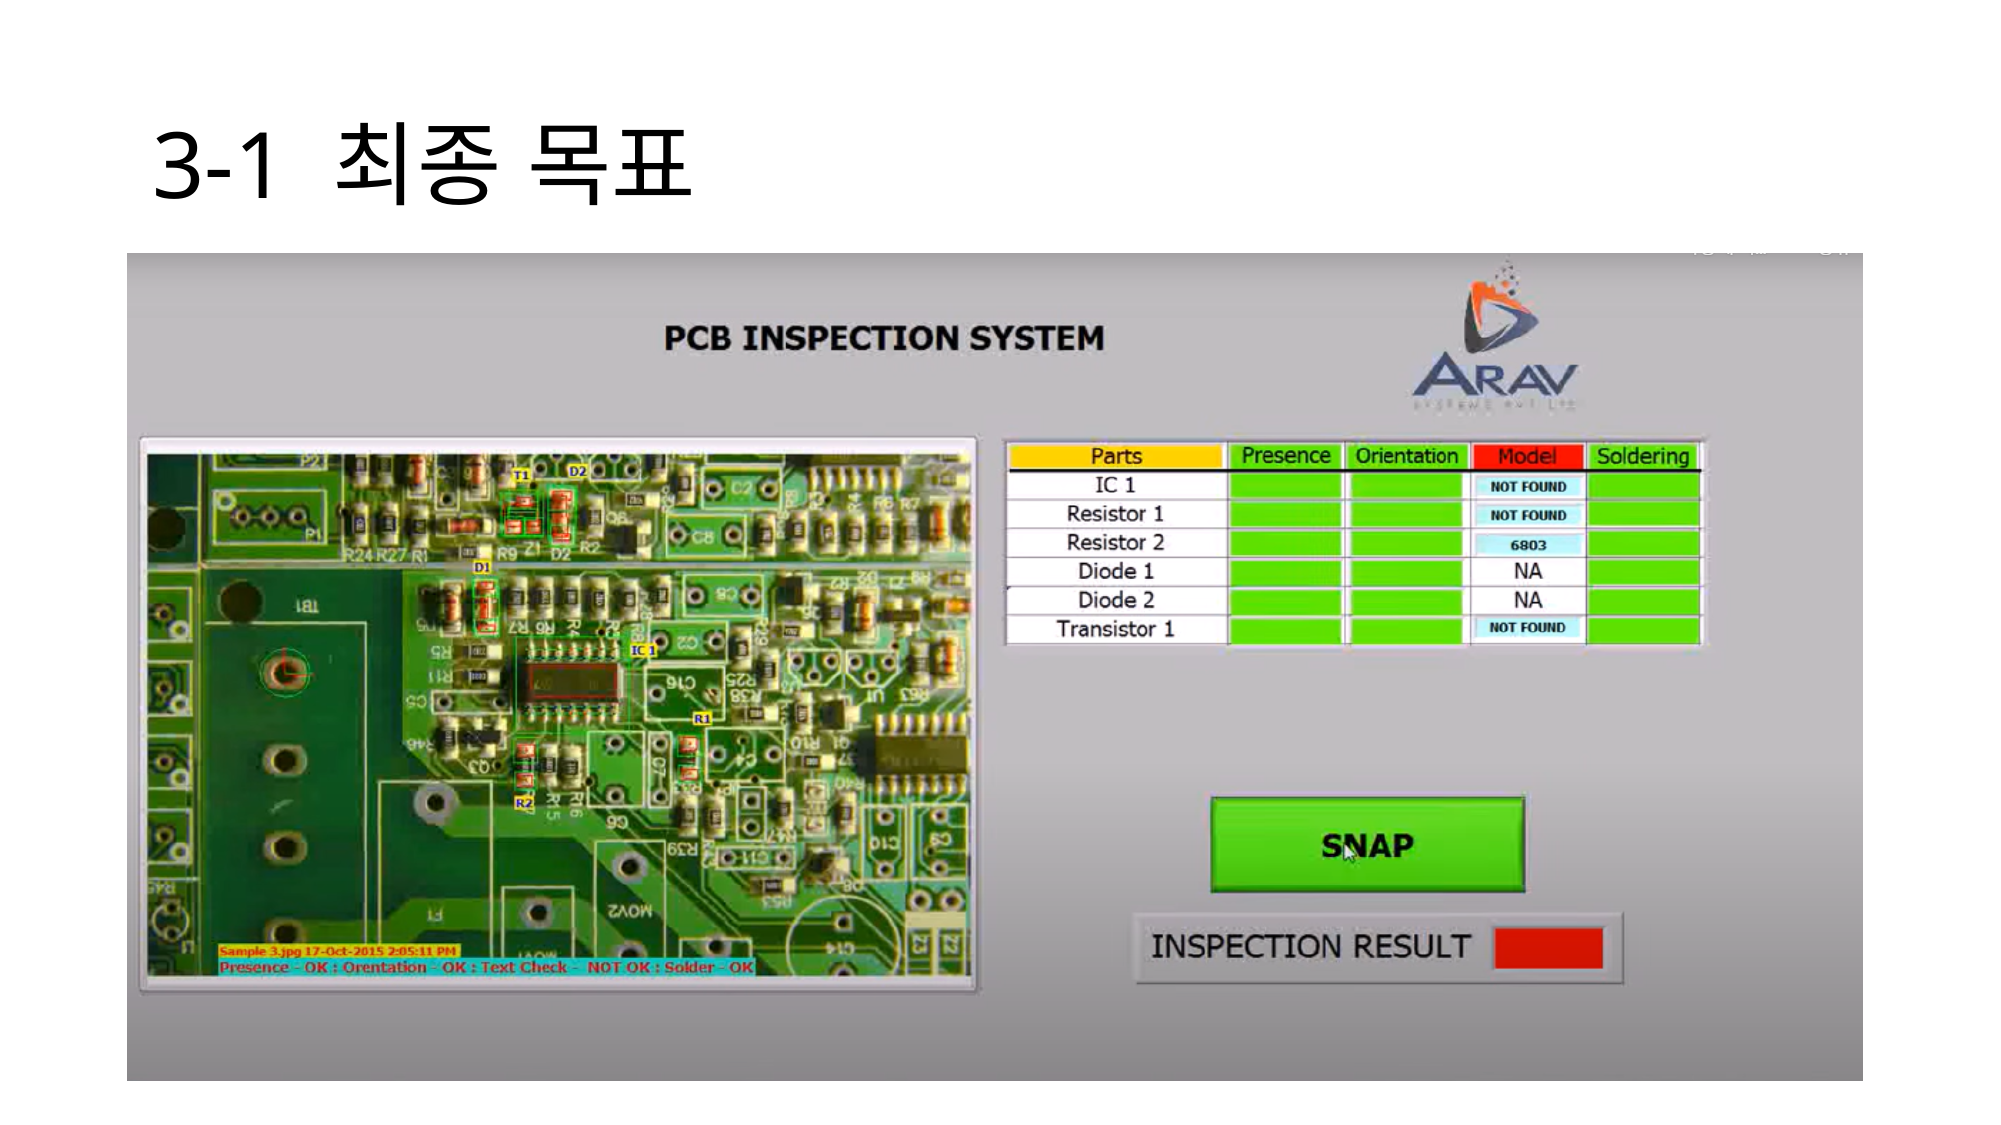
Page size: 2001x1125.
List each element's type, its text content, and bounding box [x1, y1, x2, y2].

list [127, 253, 1863, 1081]
title 3-1 최종 목표 [137, 59, 1863, 253]
